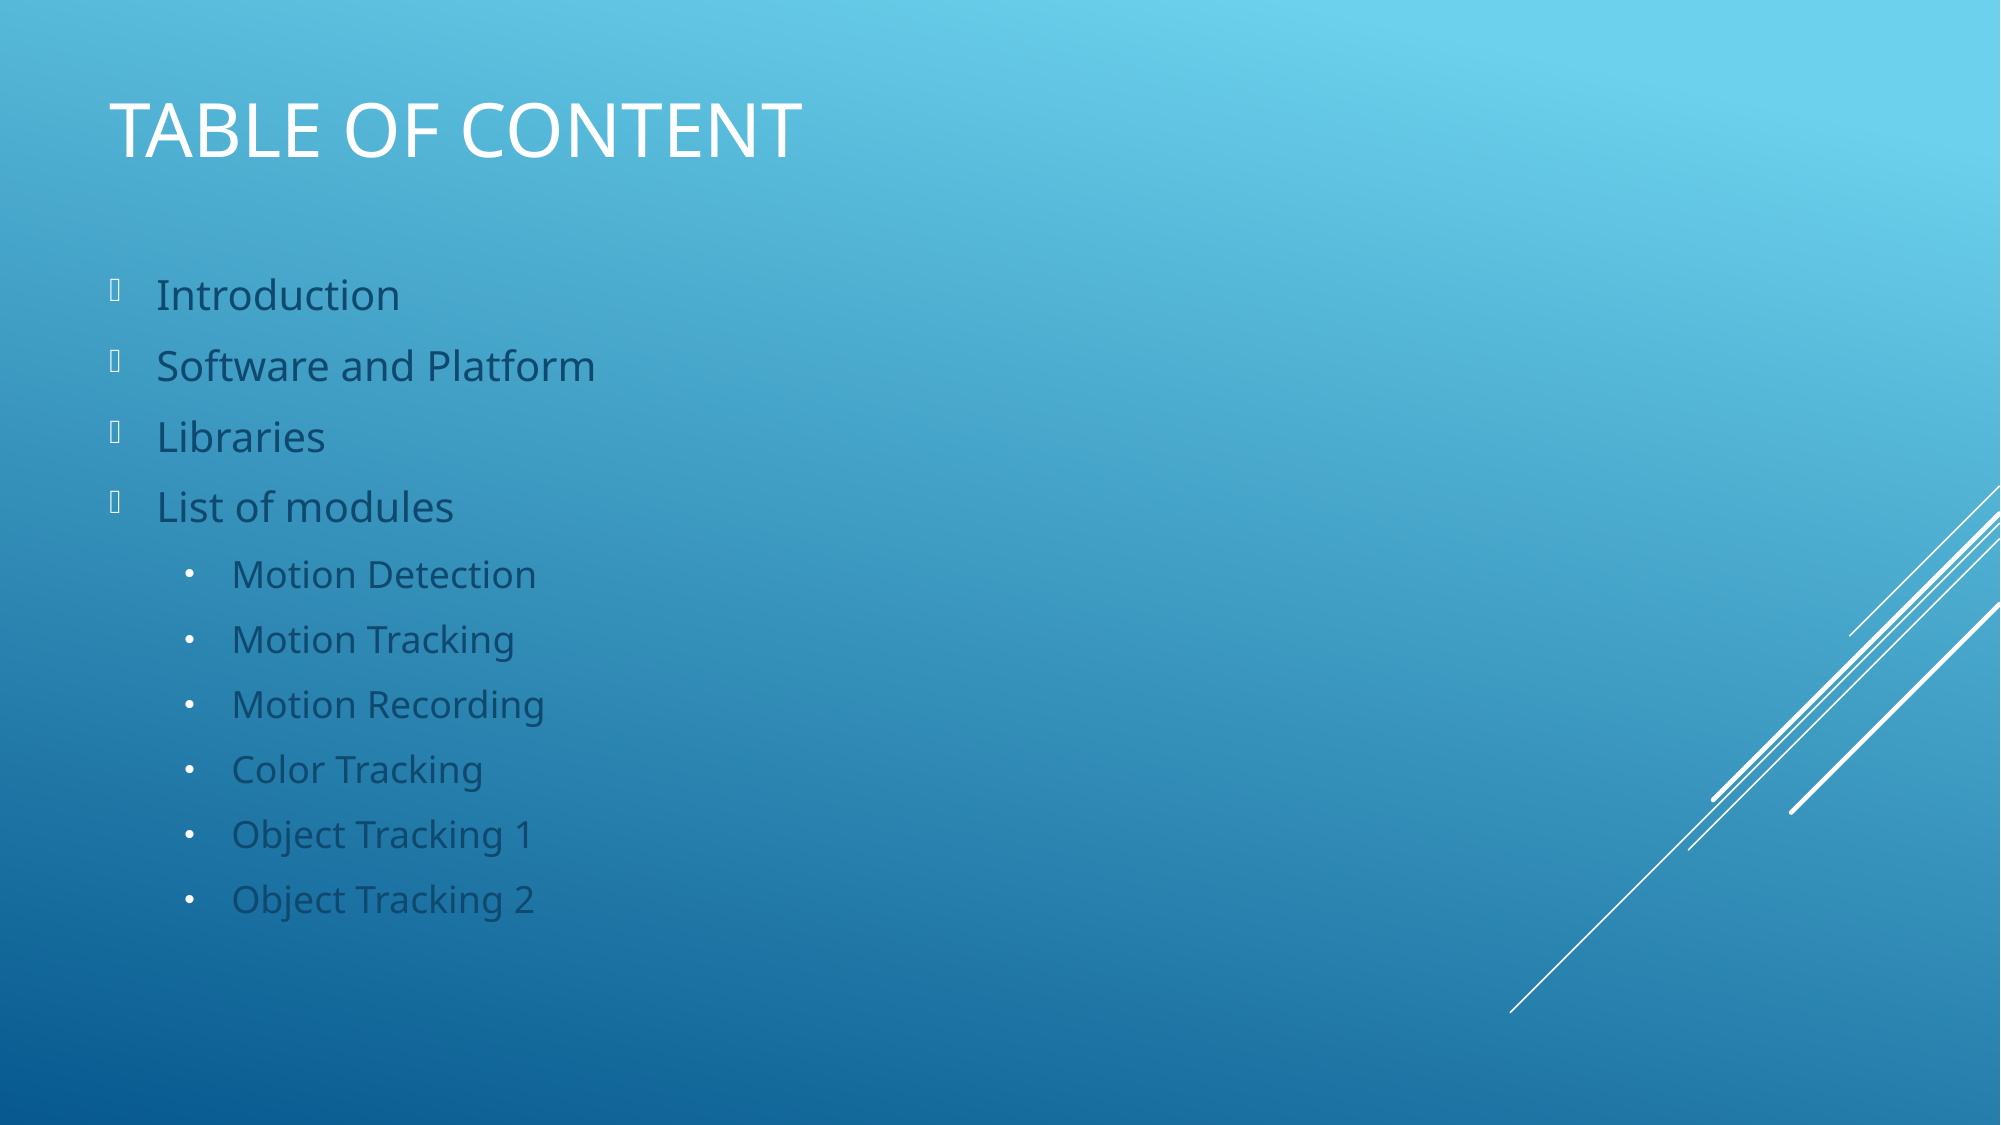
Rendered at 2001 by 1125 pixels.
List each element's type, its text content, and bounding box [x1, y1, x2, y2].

list Introduction Software and Platform Libraries List of modules Motion Detection Motion Tracking Motion Recording Color Tracking Object Tracking 1 Object Tracking 2 [94, 250, 1495, 1010]
title Table of content [94, 33, 1495, 222]
